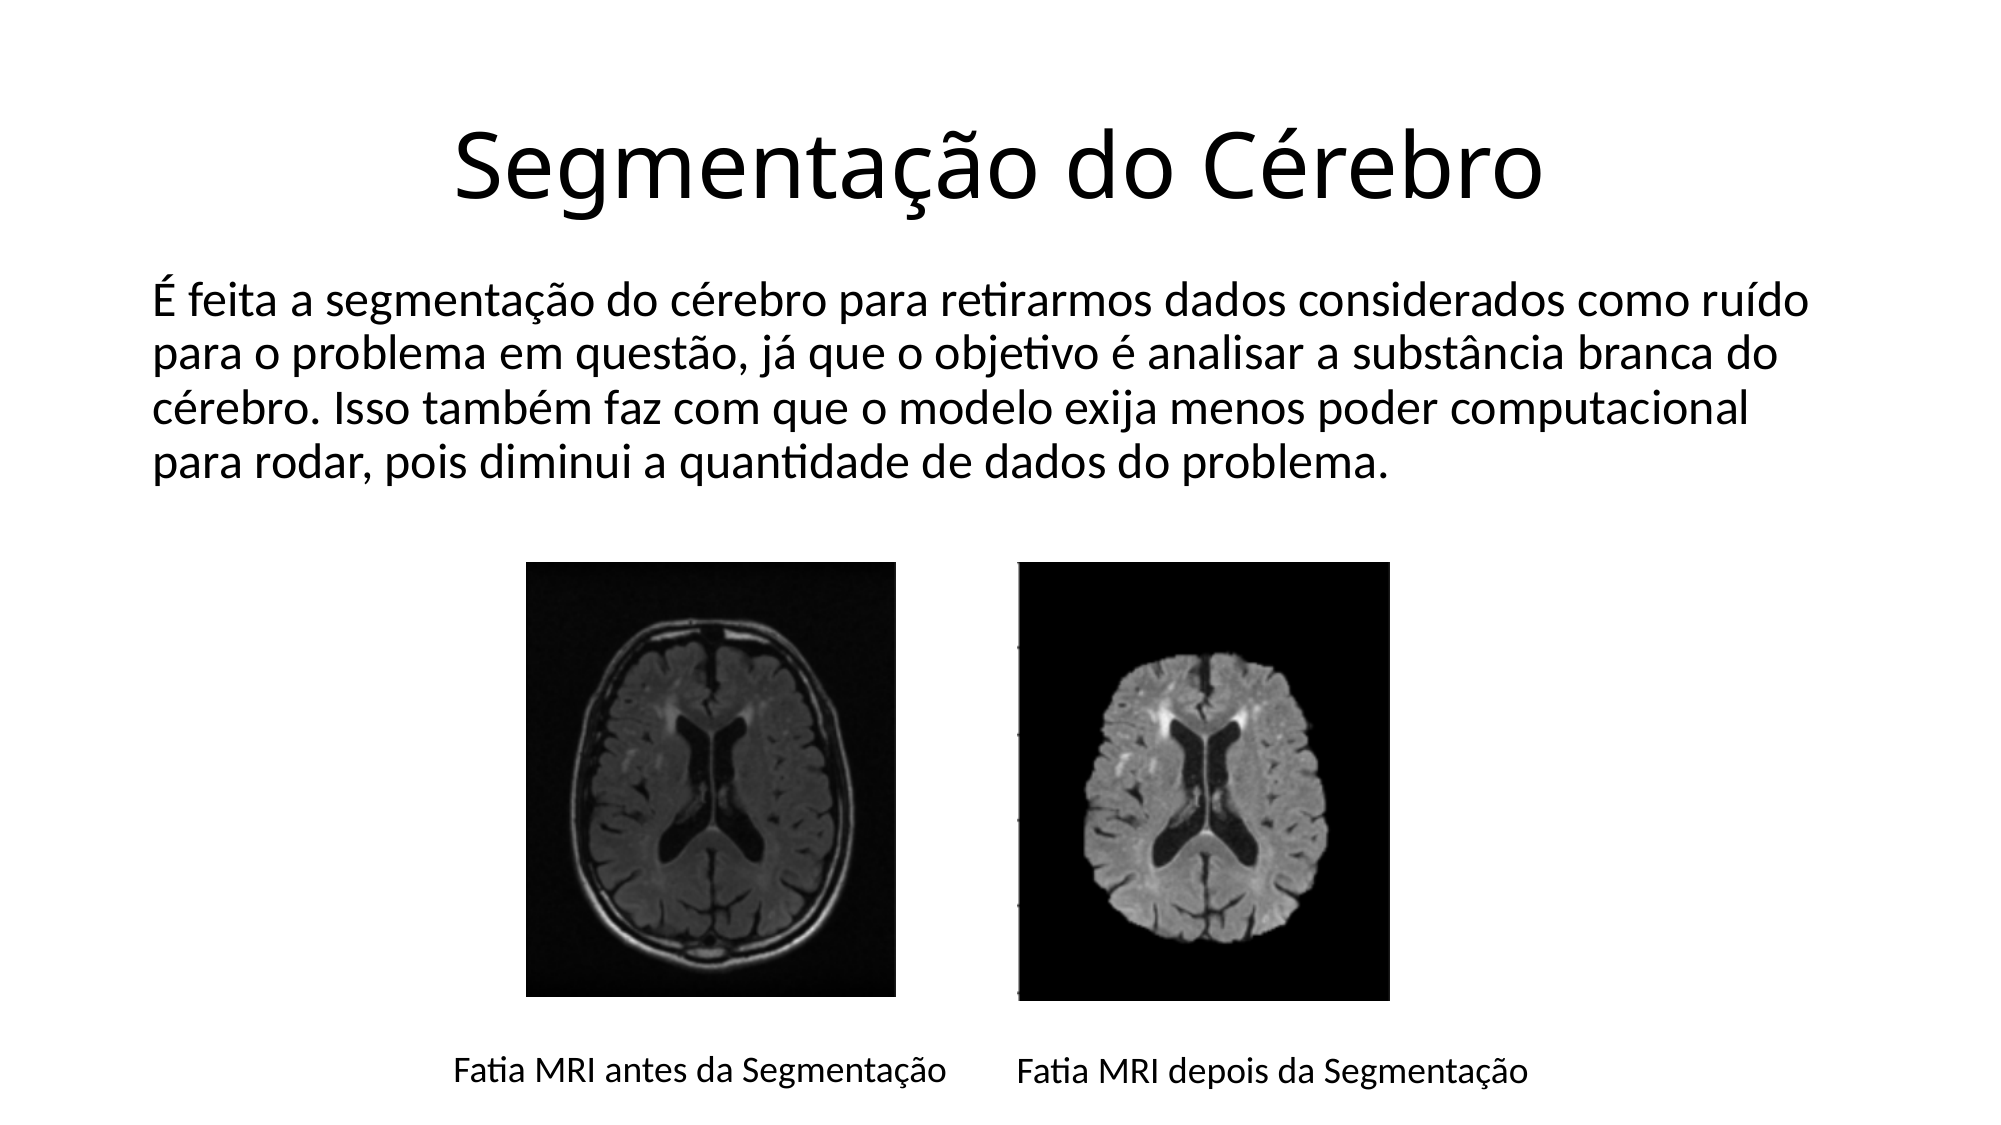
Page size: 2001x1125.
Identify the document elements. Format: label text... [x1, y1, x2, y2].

list É feita a segmentação do cérebro para retirarmos dados considerados como ruído para o problema em questão, já que o objetivo é analisar a substância branca do cérebro. Isso também faz com que o modelo exija menos poder computacional para rodar, pois diminui a quantidade de dados do problema. [137, 278, 1863, 980]
picture [1017, 562, 1390, 1001]
title Segmentação do Cérebro [137, 59, 1863, 278]
picture [526, 562, 896, 997]
text_box Fatia MRI antes da Segmentação [427, 1037, 974, 1125]
text_box Fatia MRI depois da Segmentação [1000, 1038, 1546, 1125]
